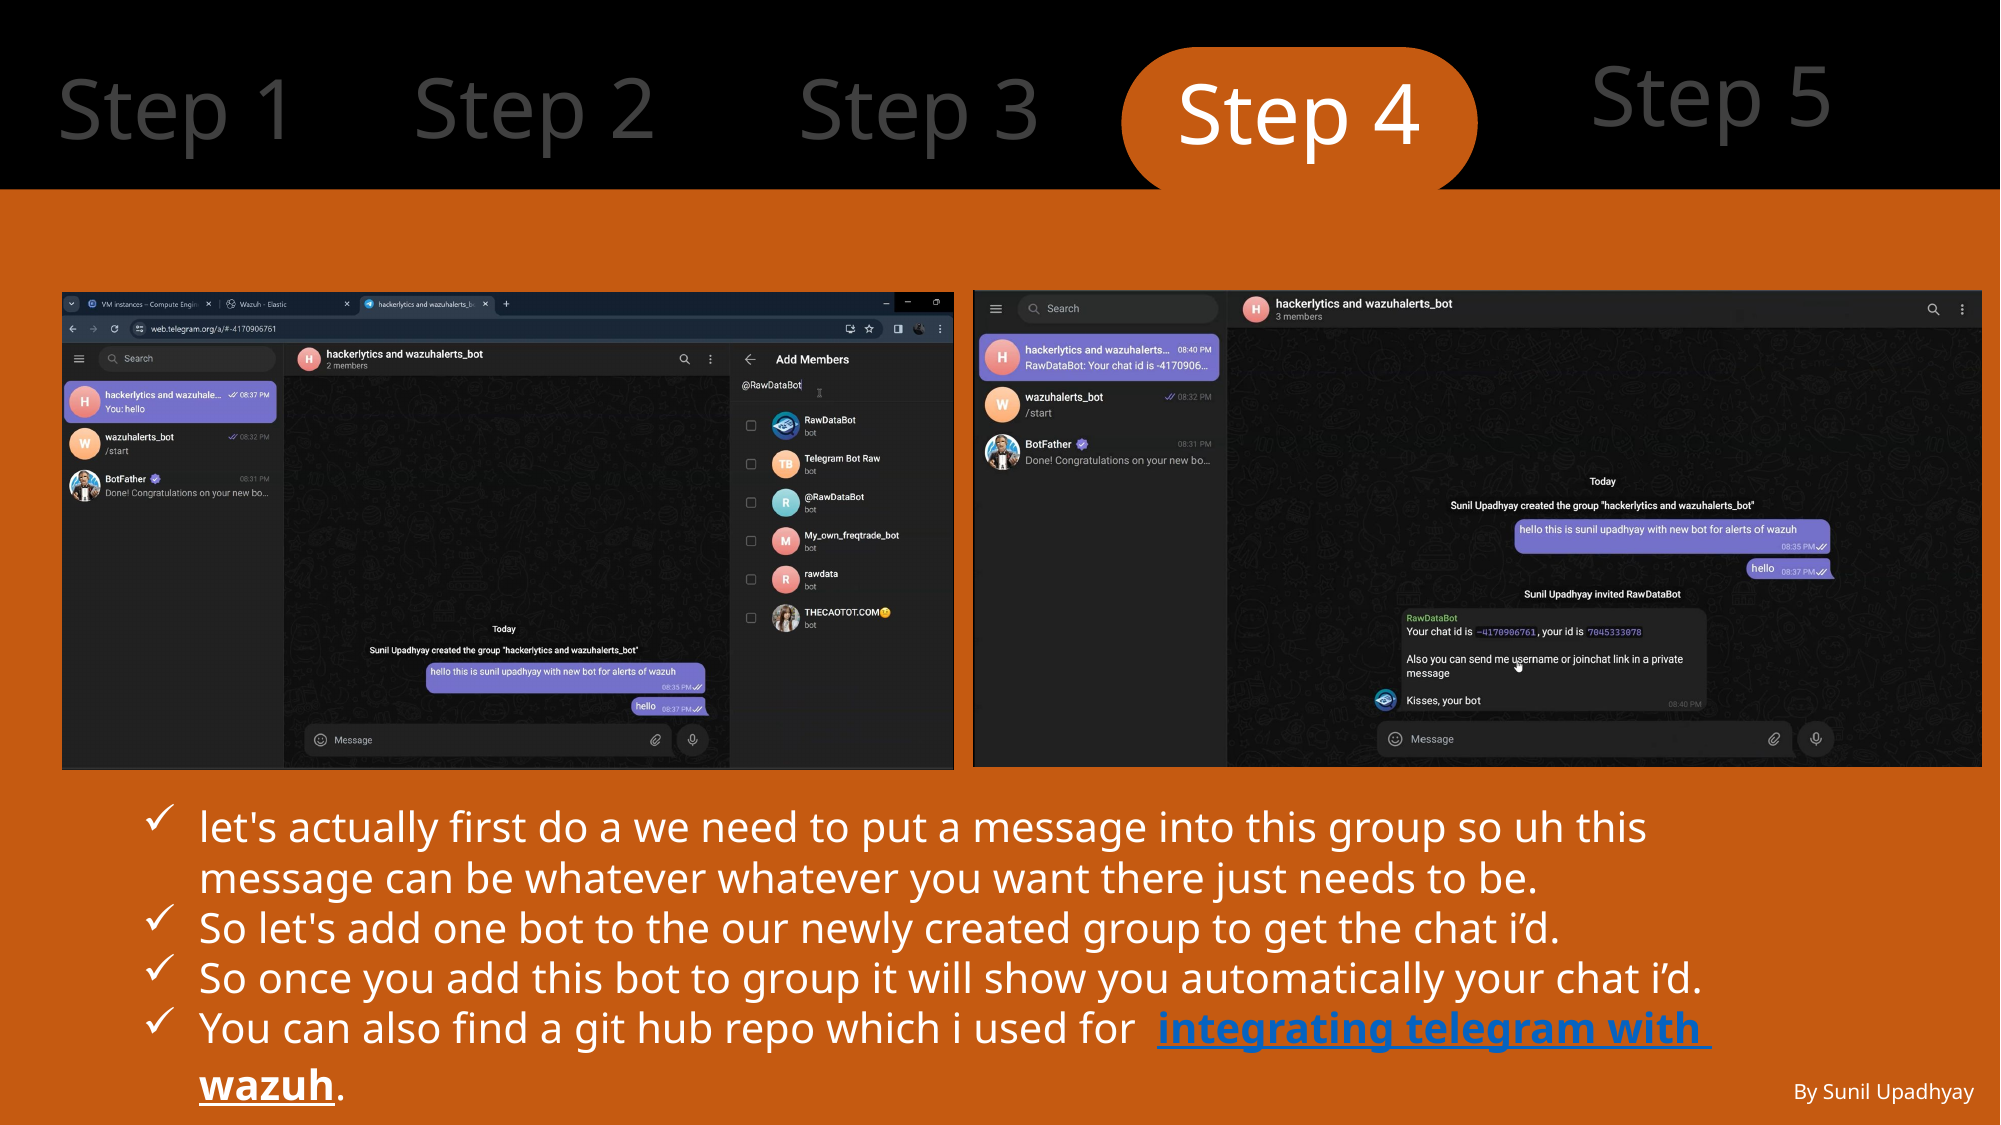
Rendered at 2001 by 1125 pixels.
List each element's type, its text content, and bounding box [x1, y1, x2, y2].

text_box Step 1 [0, 48, 383, 164]
picture [973, 290, 1982, 767]
text_box Step 2 [331, 47, 740, 163]
text_box Step 3 [715, 48, 1124, 164]
text_box By Sunil Upadhyay [1778, 1071, 2000, 1111]
text_box Step 4 [1095, 54, 1504, 170]
text_box [1163, 46, 1436, 54]
picture [62, 292, 954, 770]
text_box Step 5 [1508, 35, 1917, 151]
text_box let's actually first do a we need to put a message into this group so uh this message can be whatever whatever you want there just needs to be. So let's add one bot to the our newly created group to get the chat i’d. So once you add this bot to group it will show you automatically your chat i’d. You can also find a git hub repo which i used for integrating telegram with wazuh. [127, 793, 1820, 1123]
text_box [1136, 170, 1463, 200]
text_box [0, 188, 2000, 1125]
